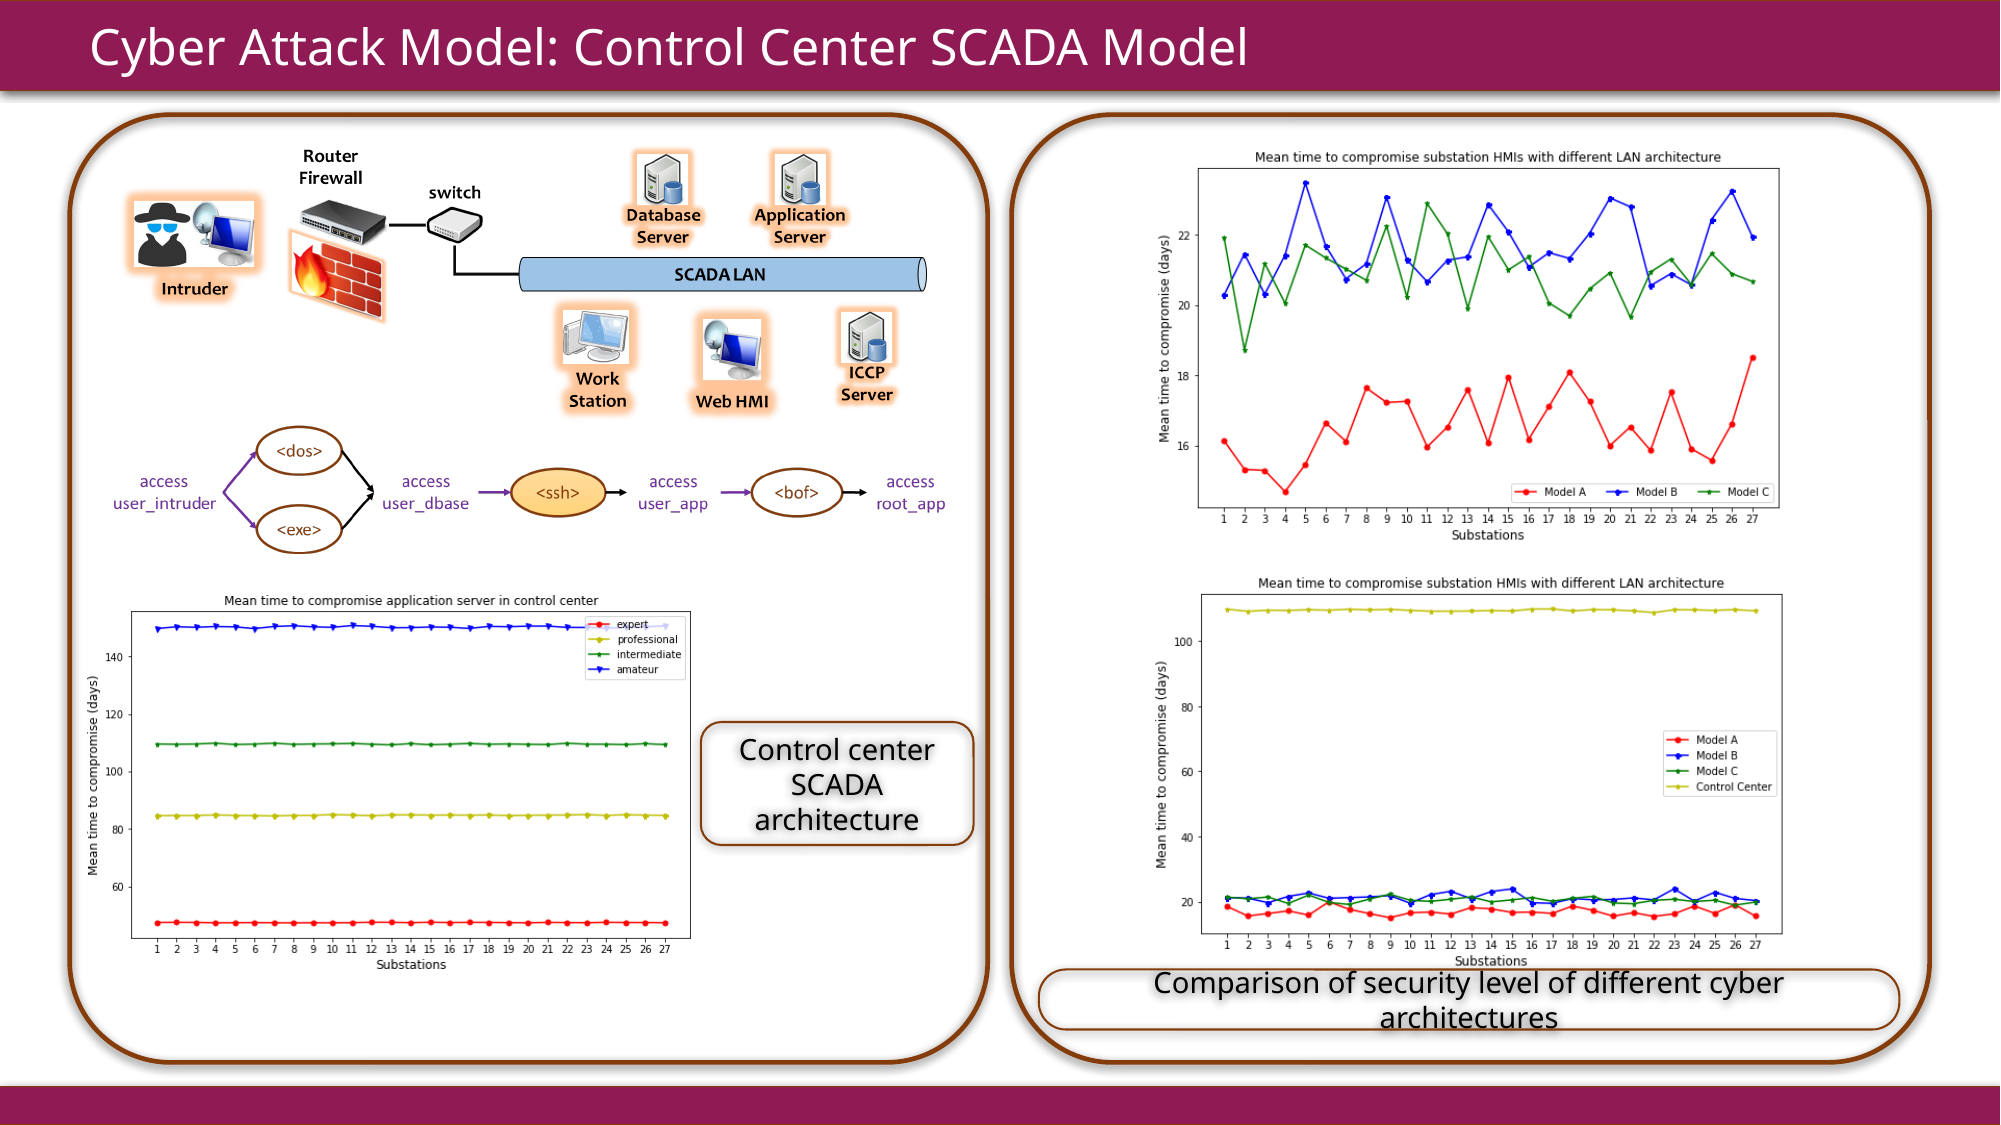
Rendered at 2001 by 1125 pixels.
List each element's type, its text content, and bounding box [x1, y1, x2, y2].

text_box Cyber Attack Model: Control Center SCADA Model [0, 0, 2000, 91]
picture [101, 138, 957, 554]
text_box Control center SCADA architecture [700, 722, 974, 846]
picture [81, 588, 700, 979]
text_box [0, 103, 2000, 1083]
text_box [105, 114, 952, 138]
picture [1149, 570, 1792, 976]
text_box Comparison of security level of different cyber architectures [1038, 969, 1900, 1030]
text_box [0, 1086, 2000, 1125]
picture [1152, 144, 1789, 550]
text_box [69, 142, 988, 1063]
text_box [1011, 114, 1930, 1063]
